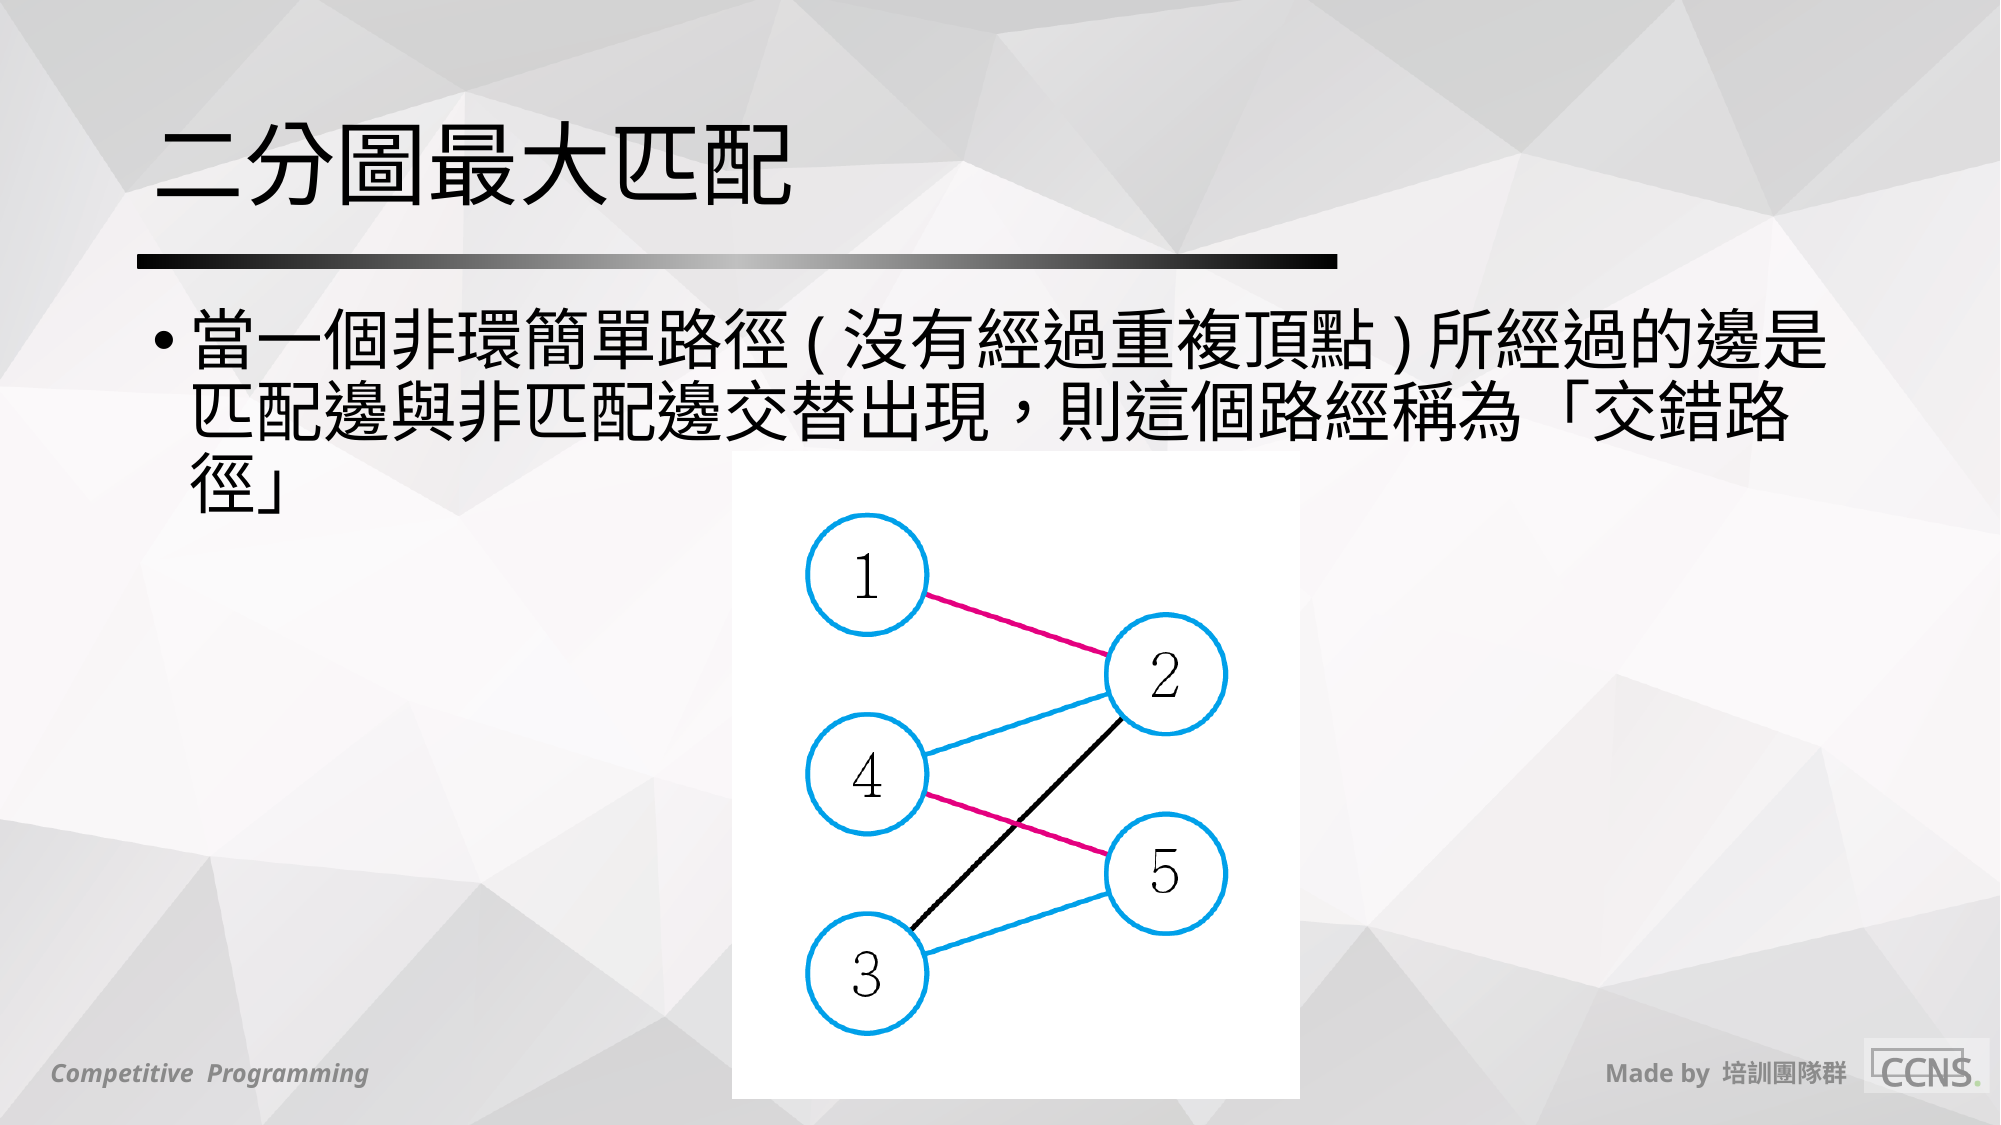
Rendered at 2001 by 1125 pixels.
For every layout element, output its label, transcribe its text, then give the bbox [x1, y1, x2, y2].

picture [0, 0, 2000, 1125]
title 二分圖最大匹配 [137, 59, 1863, 278]
list 當一個非環簡單路徑(沒有經過重複頂點)所經過的邊是匹配邊與非匹配邊交替出現，則這個路經稱為「交錯路徑」 [137, 299, 1894, 1014]
